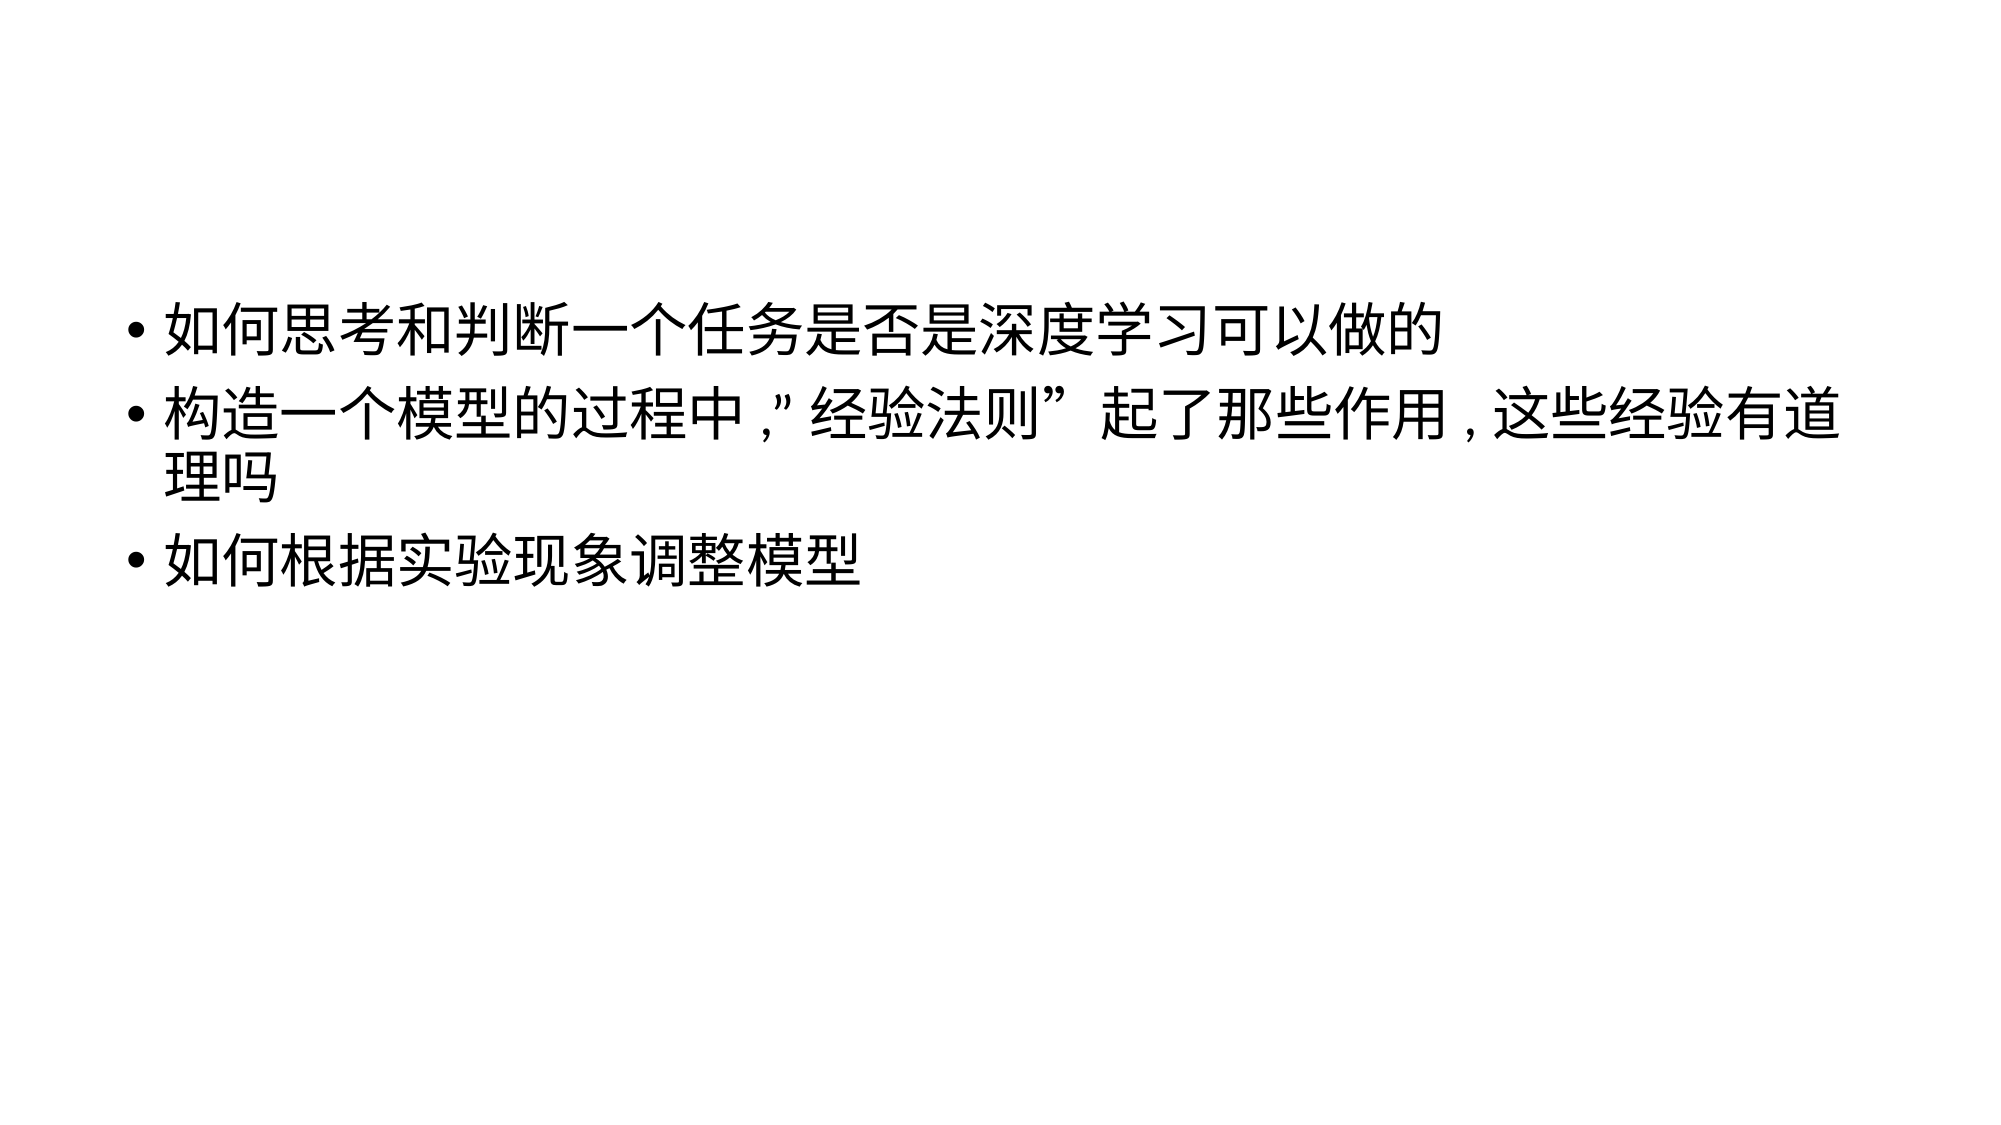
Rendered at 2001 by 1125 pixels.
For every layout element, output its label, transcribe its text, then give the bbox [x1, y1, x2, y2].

list 如何思考和判断一个任务是否是深度学习可以做的 构造一个模型的过程中,”经验法则”起了那些作用,这些经验有道理吗 如何根据实验现象调整模型 [111, 293, 1889, 1008]
